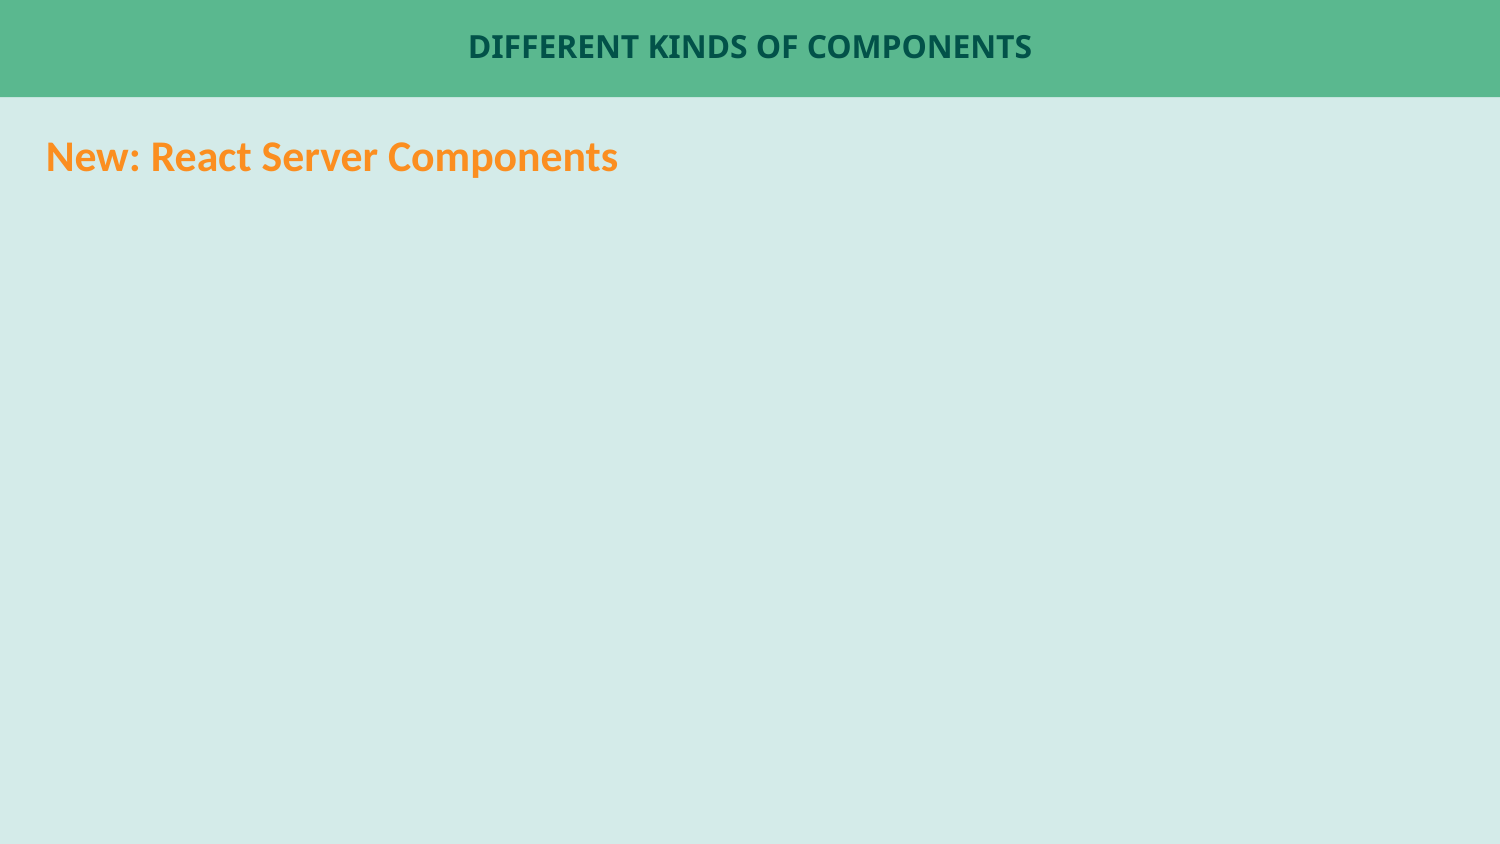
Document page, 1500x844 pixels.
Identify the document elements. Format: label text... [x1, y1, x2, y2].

title different Kinds of components [0, 0, 1500, 98]
list New: React Server Components [30, 126, 1470, 782]
